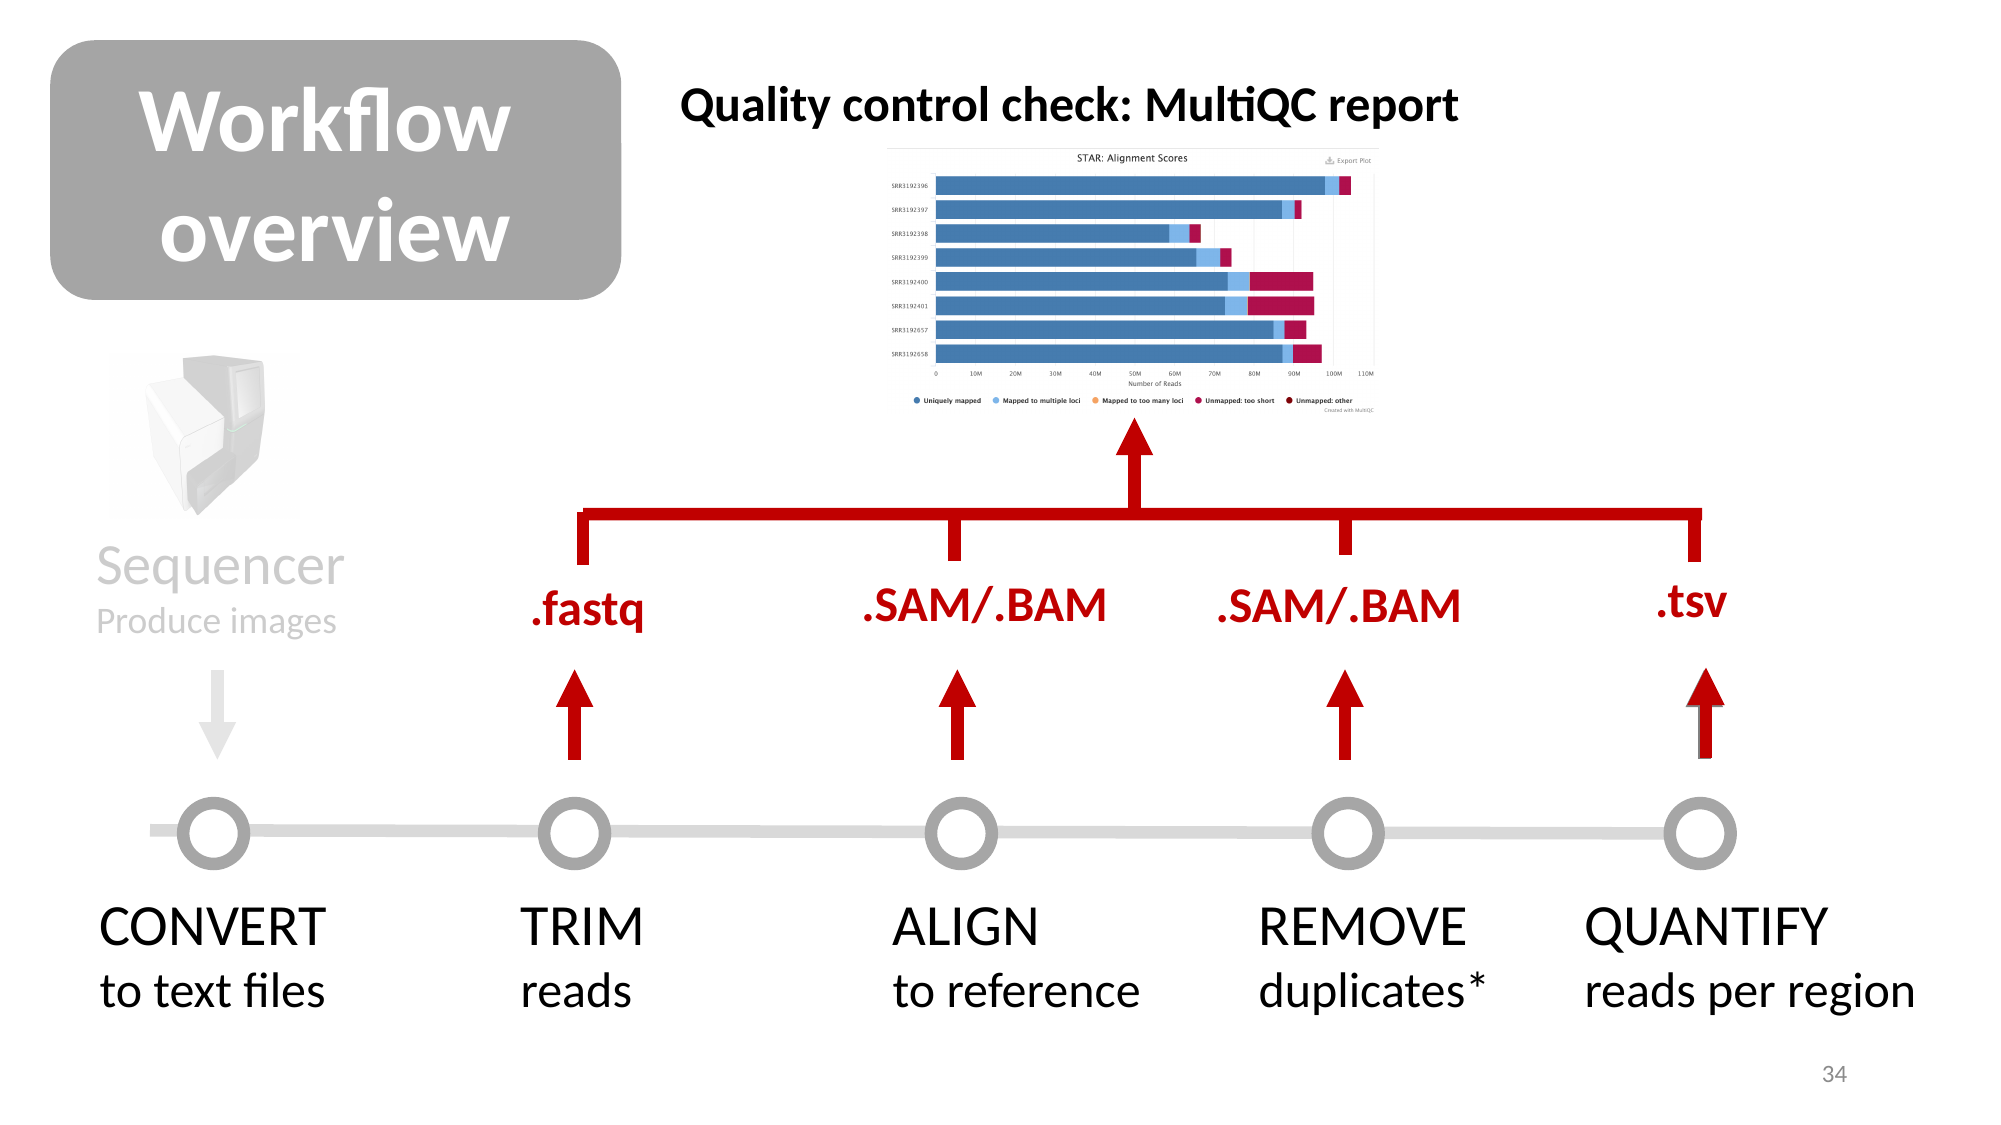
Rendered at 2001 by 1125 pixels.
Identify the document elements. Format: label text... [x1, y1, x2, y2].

text_box [182, 802, 245, 830]
text_box TRIM reads [505, 879, 661, 1025]
picture [887, 148, 1379, 414]
text_box [51, 284, 402, 785]
text_box [1668, 802, 1732, 866]
text_box [929, 834, 993, 866]
text_box .SAM/.BAM [1200, 565, 1477, 640]
picture [109, 353, 300, 519]
text_box .SAM/.BAM [846, 563, 1123, 639]
text_box [1316, 802, 1380, 830]
text_box [930, 802, 993, 830]
text_box QUANTIFY reads per region [1569, 879, 1948, 1025]
text_box [543, 834, 607, 866]
text_box Quality control check: MultiQC report [665, 63, 1475, 139]
text_box .tsv [1640, 559, 1743, 635]
slide_number 34 [1412, 1042, 1863, 1103]
text_box Workflow overview [50, 40, 622, 300]
text_box [182, 834, 246, 866]
text_box [1316, 834, 1380, 866]
text_box CONVERT to text files [84, 879, 343, 1025]
text_box [543, 802, 606, 830]
text_box ALIGN to reference [878, 879, 1157, 1025]
text_box REMOVE duplicates* [1243, 879, 1569, 1025]
text_box .fastq [515, 568, 661, 644]
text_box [149, 830, 1731, 834]
